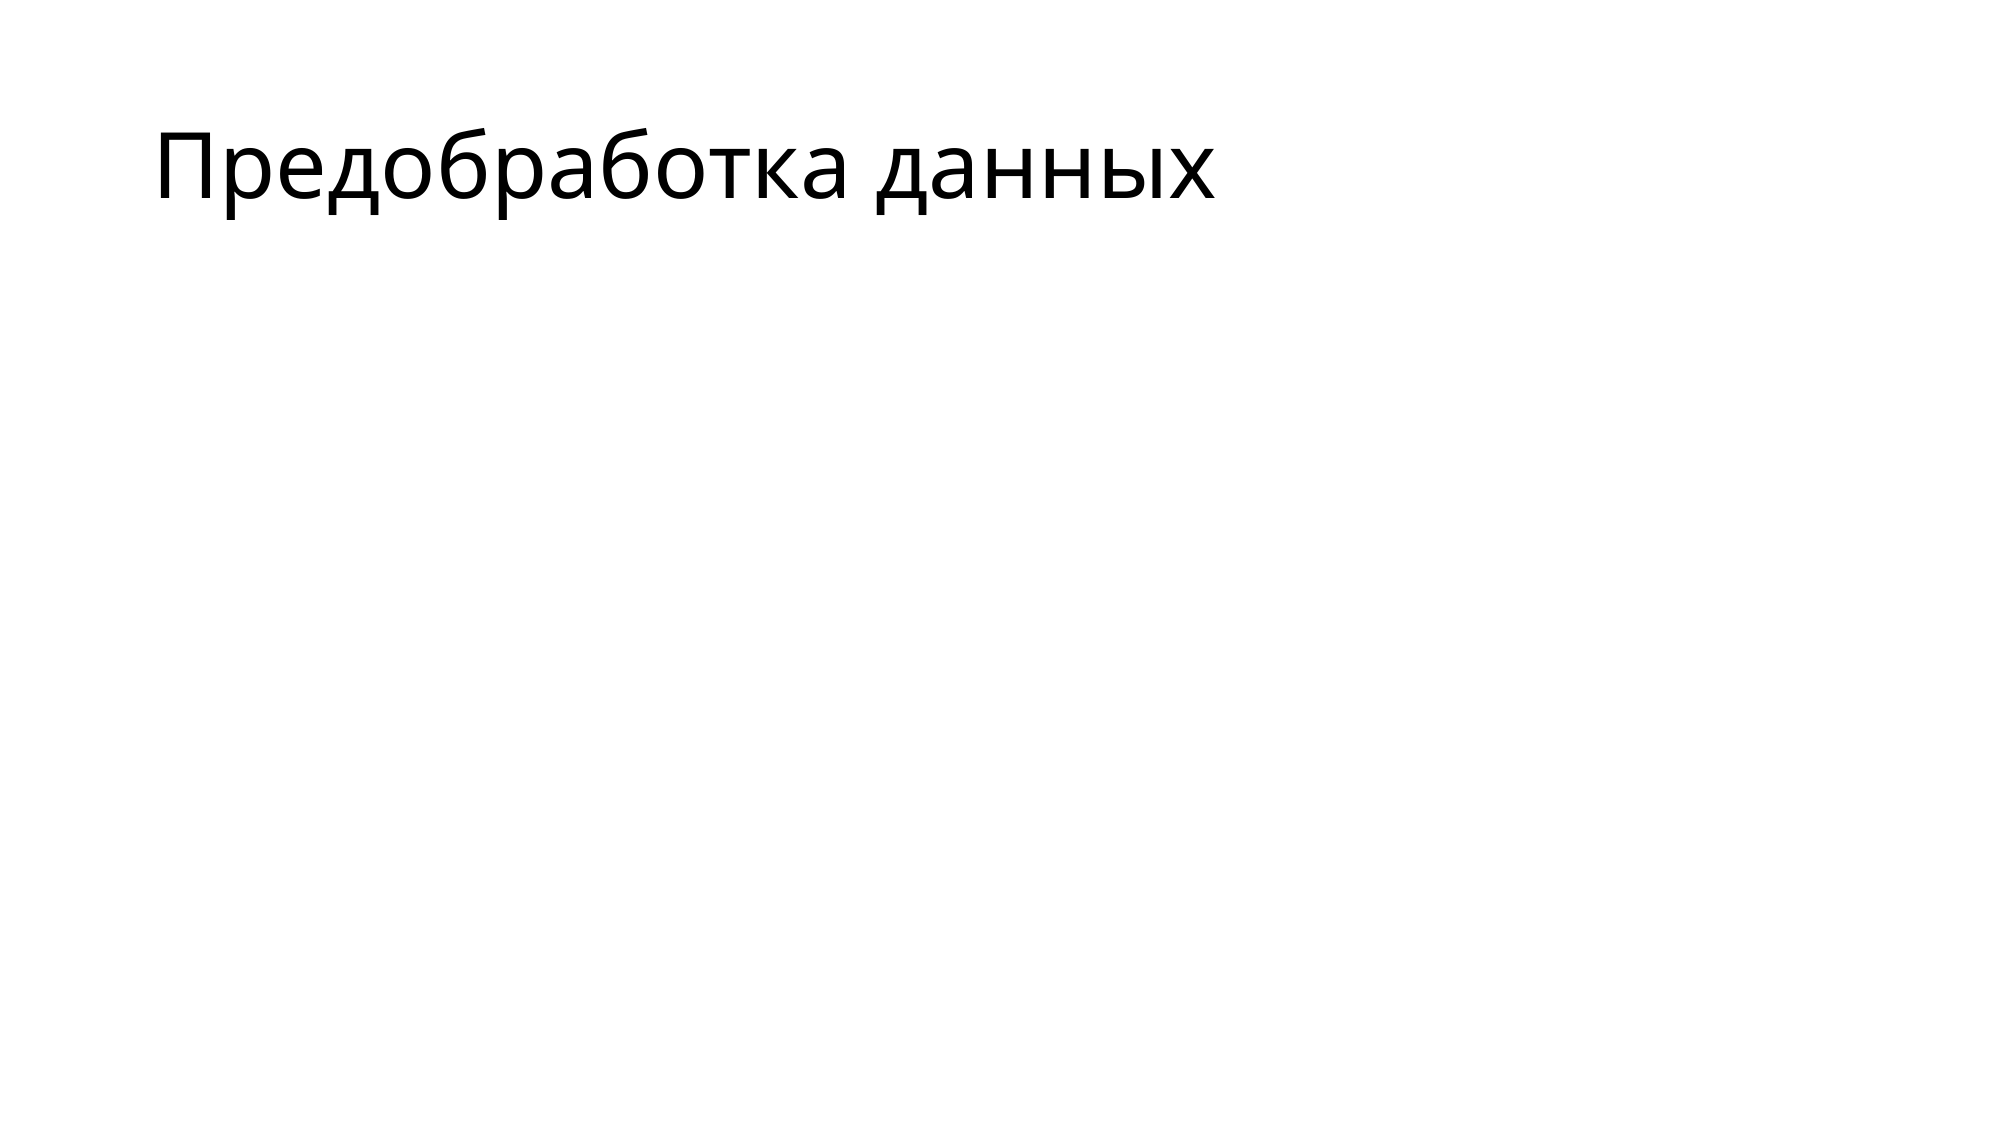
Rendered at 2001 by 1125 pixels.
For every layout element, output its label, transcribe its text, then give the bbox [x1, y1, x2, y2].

title Предобработка данных [137, 59, 1863, 278]
